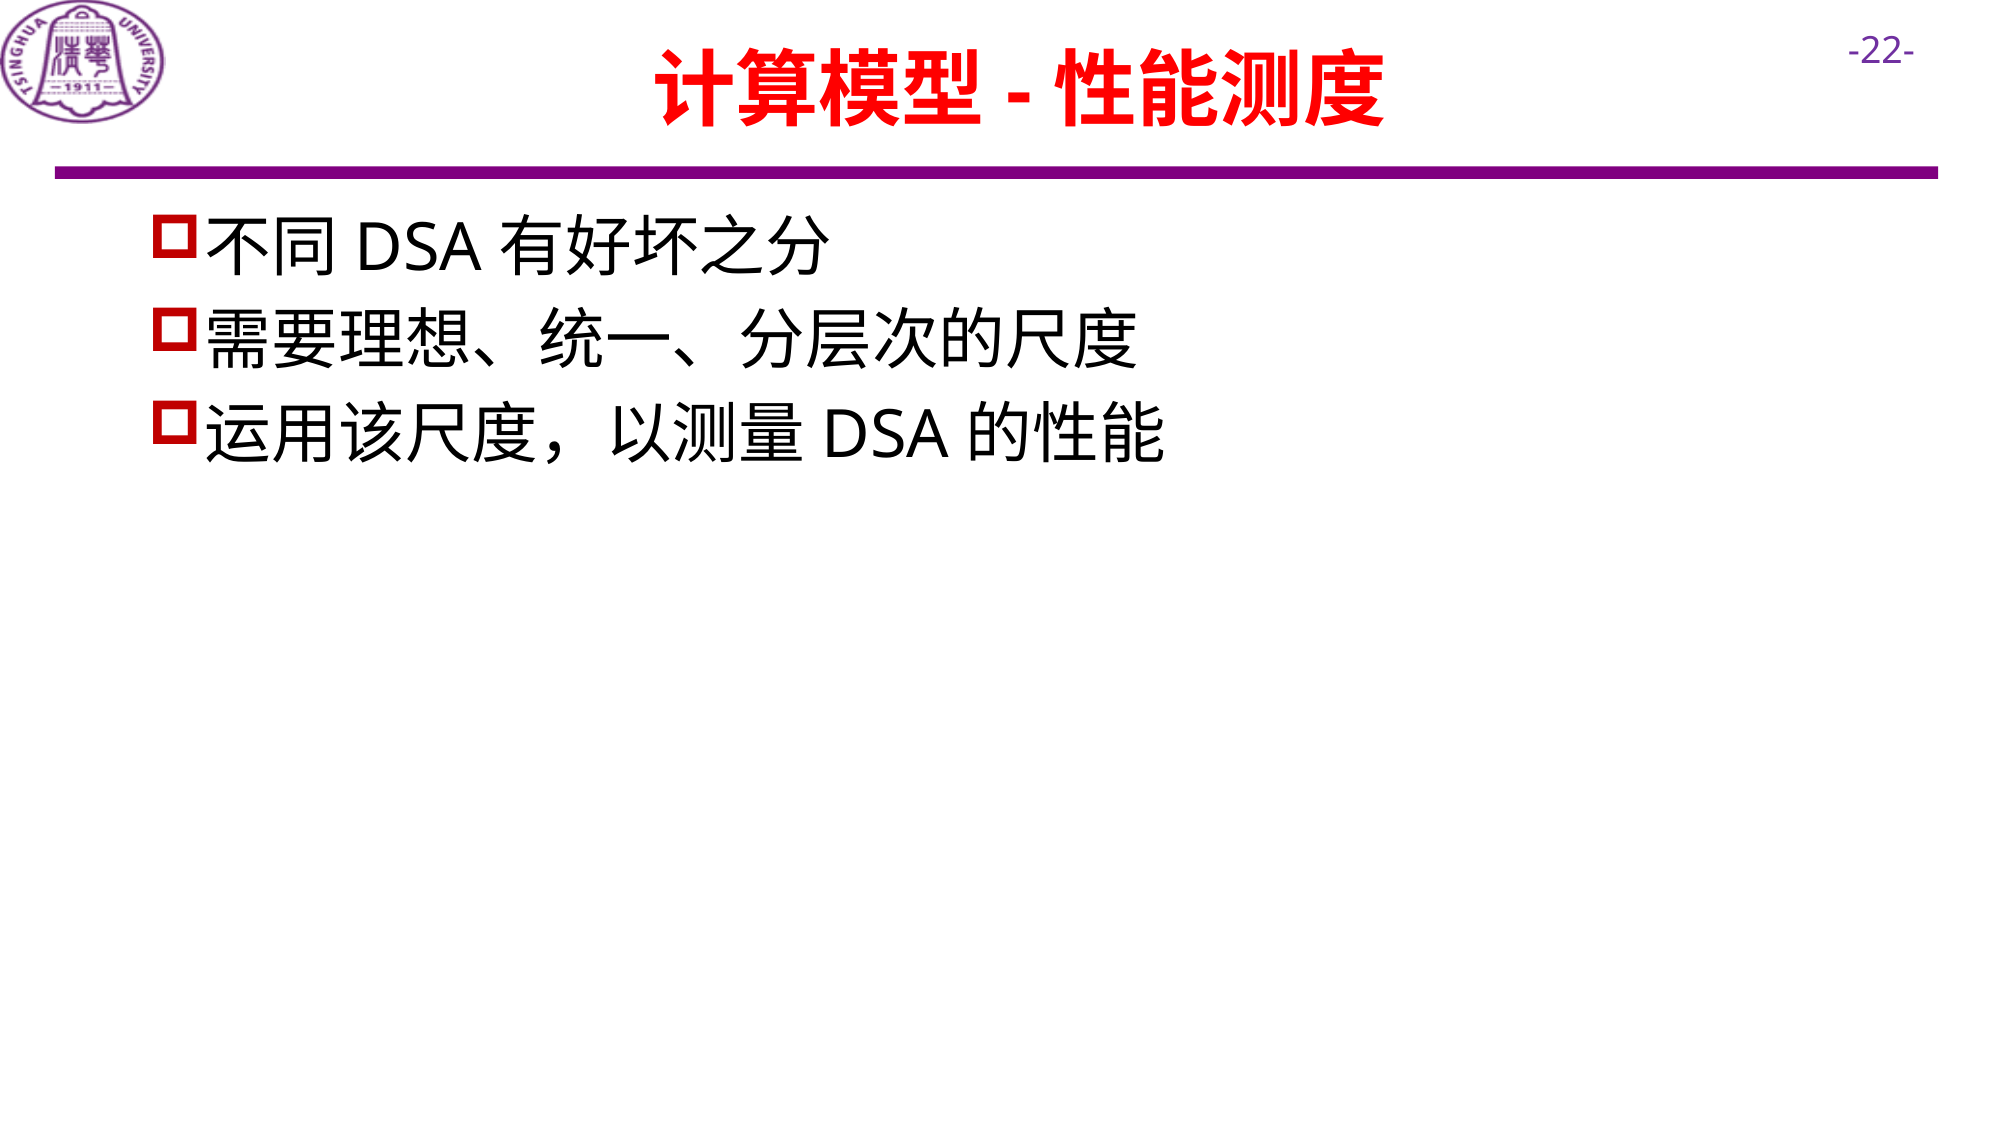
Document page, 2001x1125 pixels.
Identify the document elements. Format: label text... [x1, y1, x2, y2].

list 不同DSA有好坏之分 需要理想、统一、分层次的尺度 运用该尺度，以测量DSA的性能 [133, 196, 1868, 1012]
picture [0, 0, 166, 124]
title 计算模型-性能测度 [188, 10, 1851, 162]
